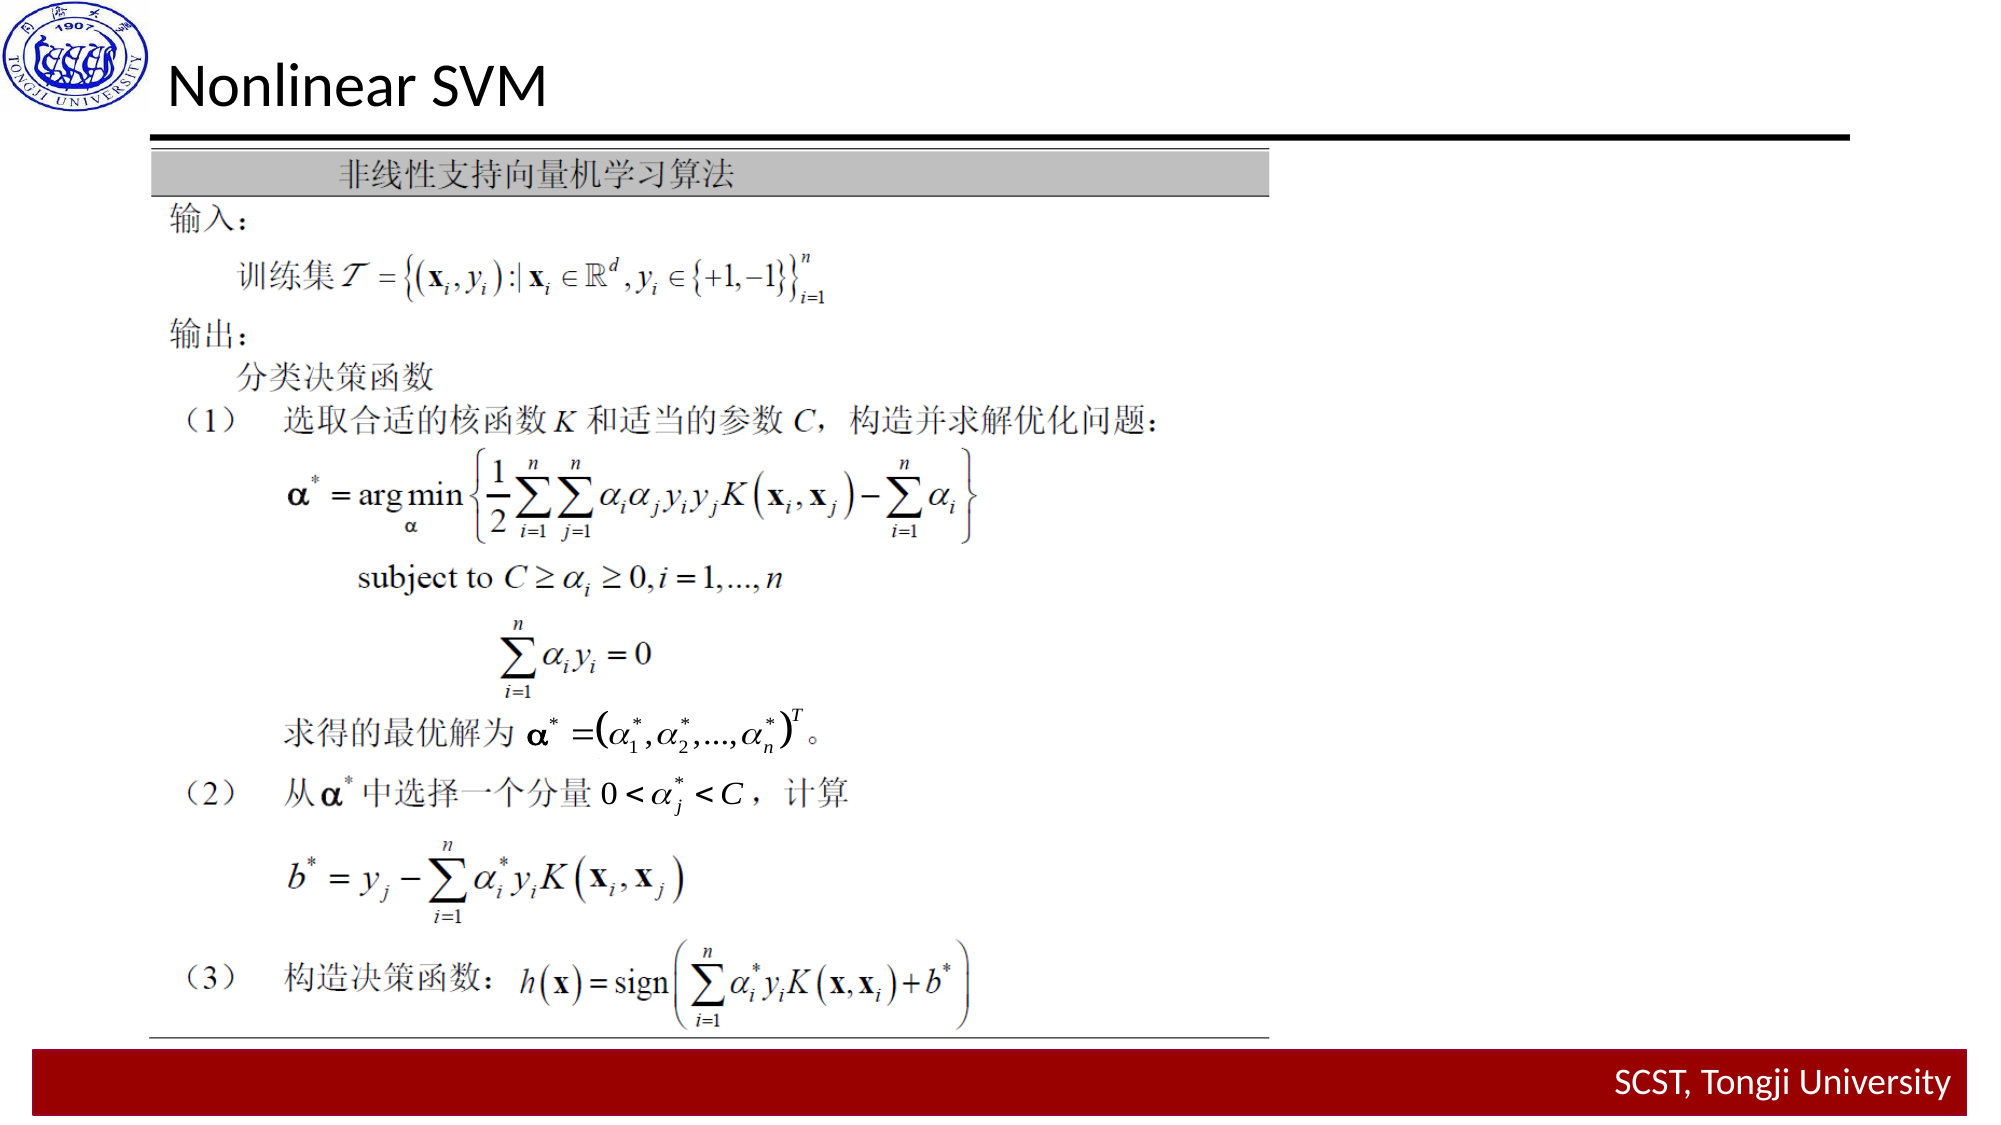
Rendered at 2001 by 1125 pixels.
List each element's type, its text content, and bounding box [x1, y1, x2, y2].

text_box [595, 768, 752, 824]
picture [0, 0, 150, 112]
picture [147, 144, 1279, 1046]
title Nonlinear SVM [152, 12, 1968, 150]
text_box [521, 701, 810, 767]
